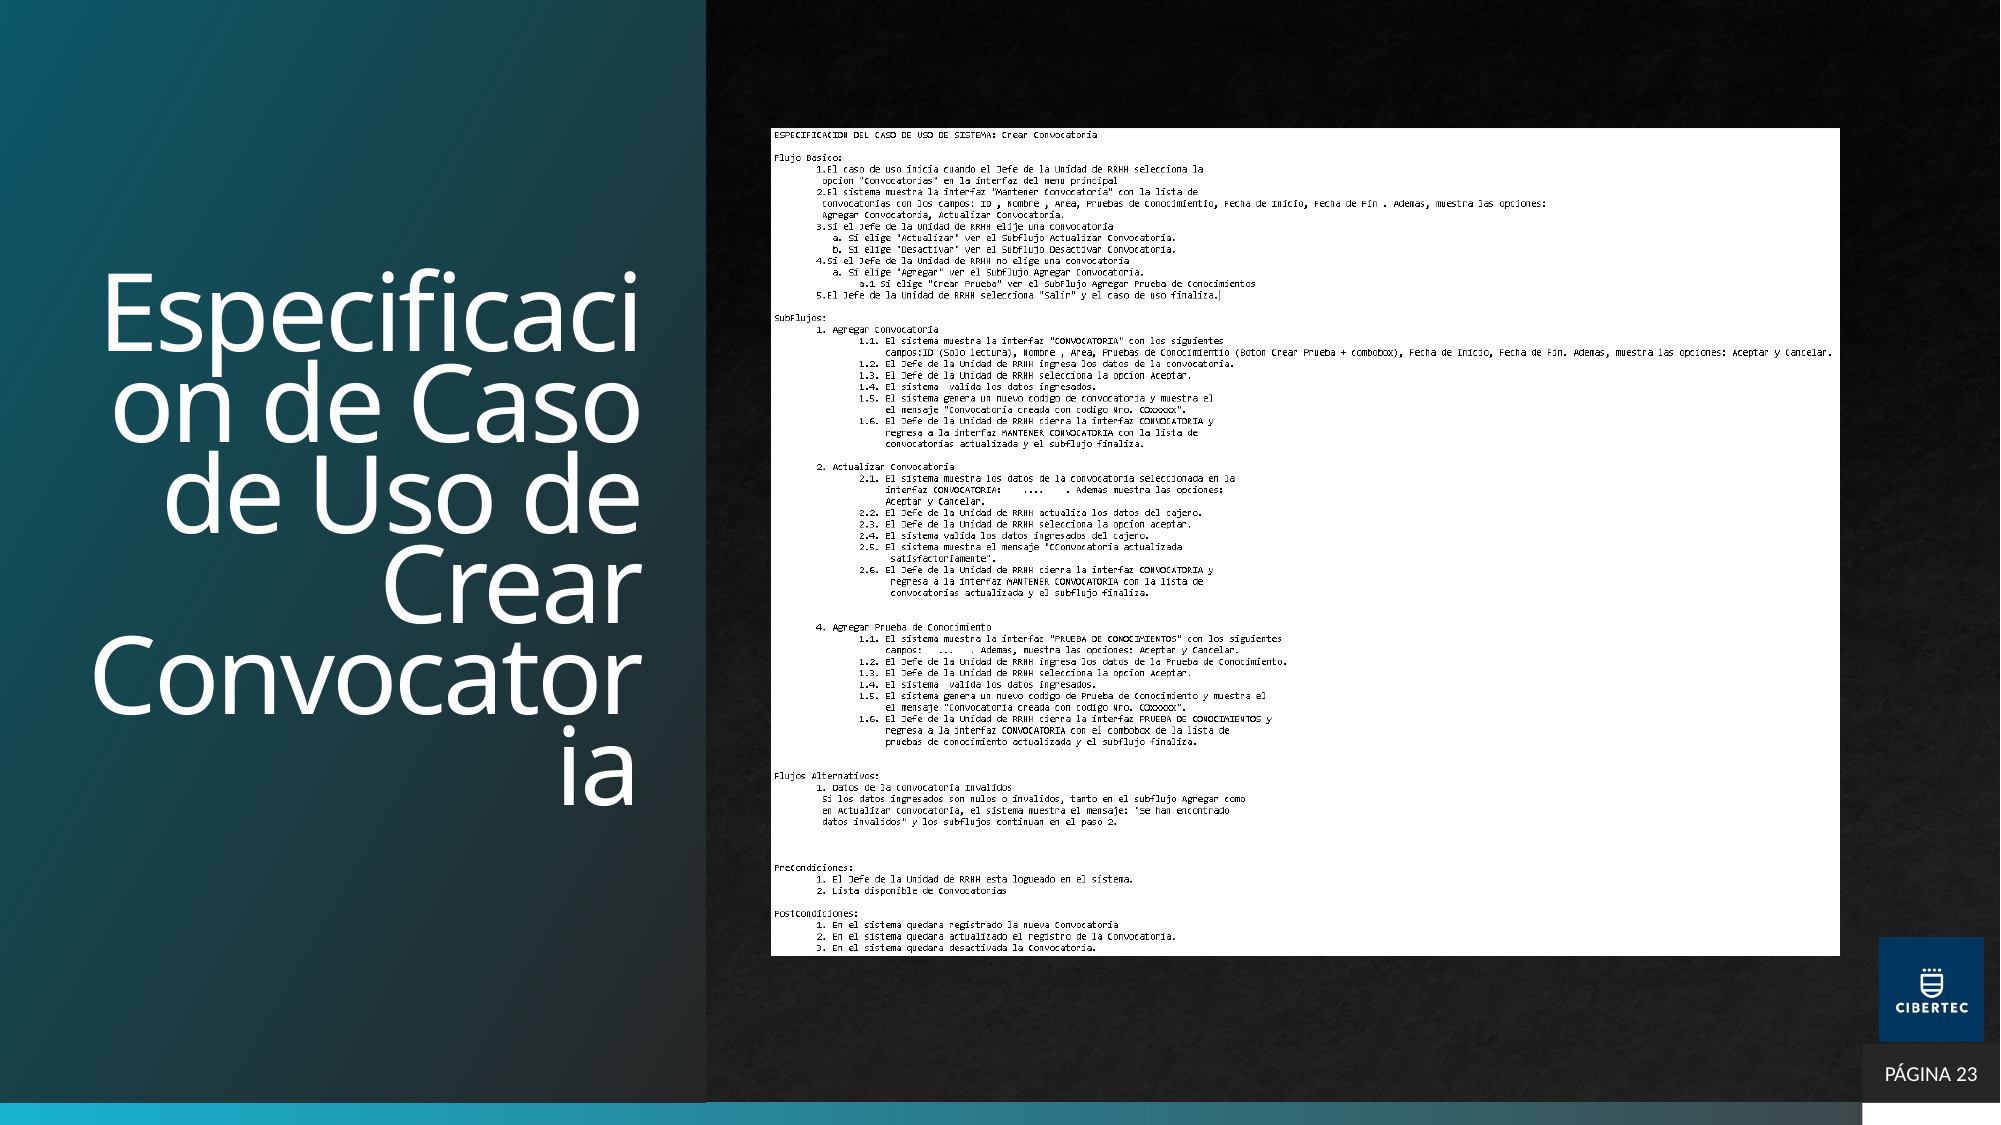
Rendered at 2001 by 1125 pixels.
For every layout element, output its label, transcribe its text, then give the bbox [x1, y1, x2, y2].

slide_number PÁGINA 23 [1862, 1043, 2000, 1103]
title Especificacion de Caso de Uso de Crear Convocatoria [0, 0, 707, 1103]
picture [707, 0, 2000, 1103]
